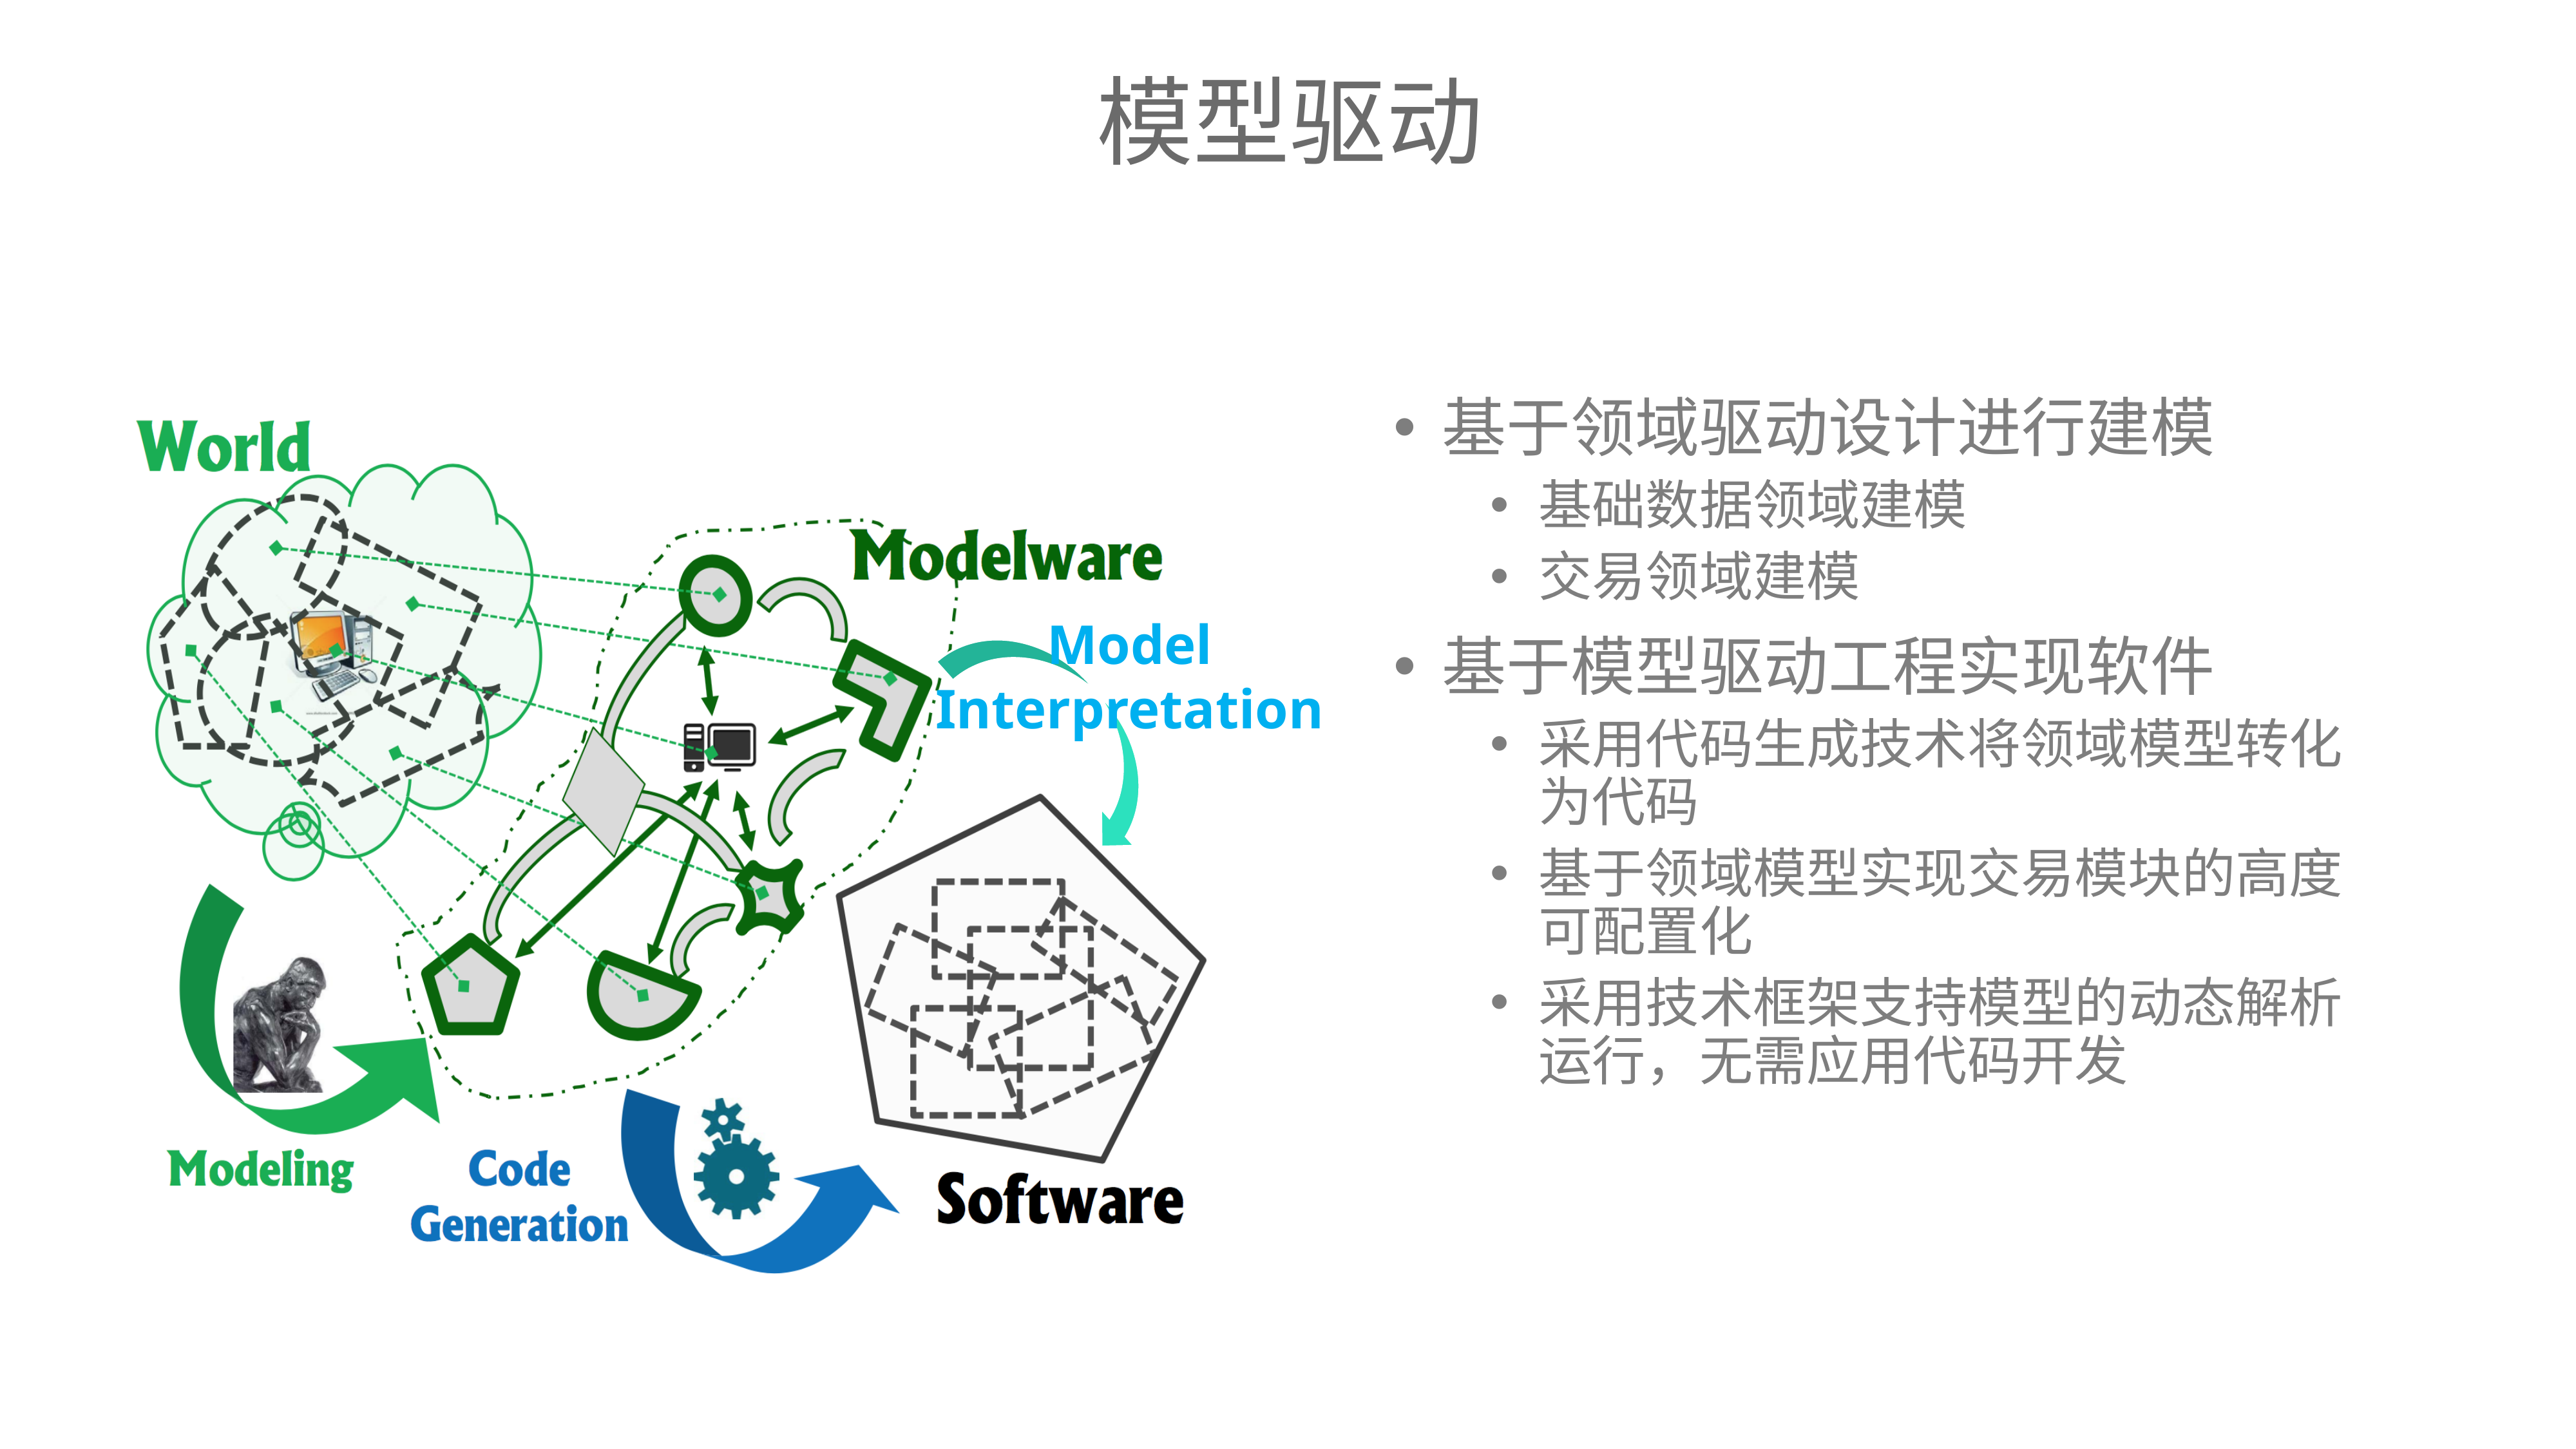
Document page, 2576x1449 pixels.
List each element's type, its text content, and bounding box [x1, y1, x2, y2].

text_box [132, 414, 1315, 1277]
text_box 模型驱动 [1096, 61, 1484, 177]
list 基于领域驱动设计进行建模 基础数据领域建模 交易领域建模 基于模型驱动工程实现软件 采用代码生成技术将领域模型转化为代码 基于领域模型实现交易模块的高度可配置化 采用技术框架支持模型的动态解析运行，无需应用代码开发 [1374, 385, 2399, 1305]
